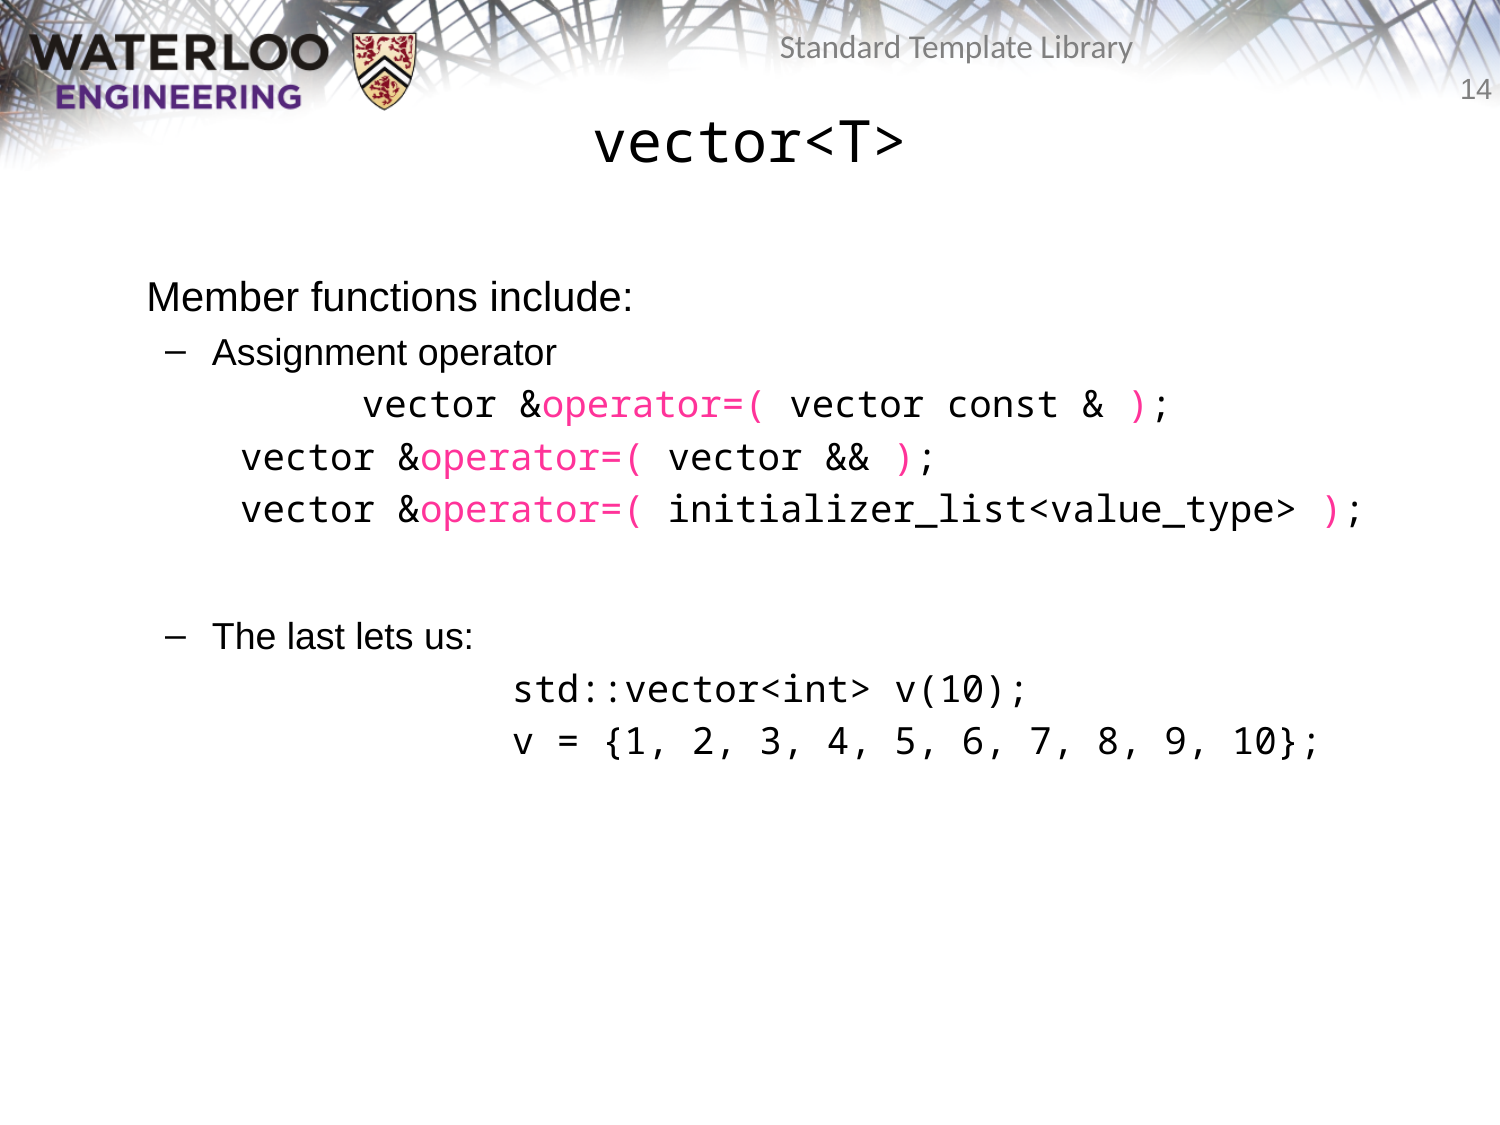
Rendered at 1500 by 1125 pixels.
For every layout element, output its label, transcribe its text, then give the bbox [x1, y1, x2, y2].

title vector<T> [74, 44, 1426, 233]
picture [0, 0, 1500, 1125]
list Member functions include: Assignment operator vector &operator=( vector const & ); vector &operator=( vector && ); vector &operator=( initializer_list<value_type> ); The last lets us: std::vector<int> v(10); v = {1, 2, 3, 4, 5, 6, 7, 8, 9, 10}; [74, 262, 1426, 1006]
